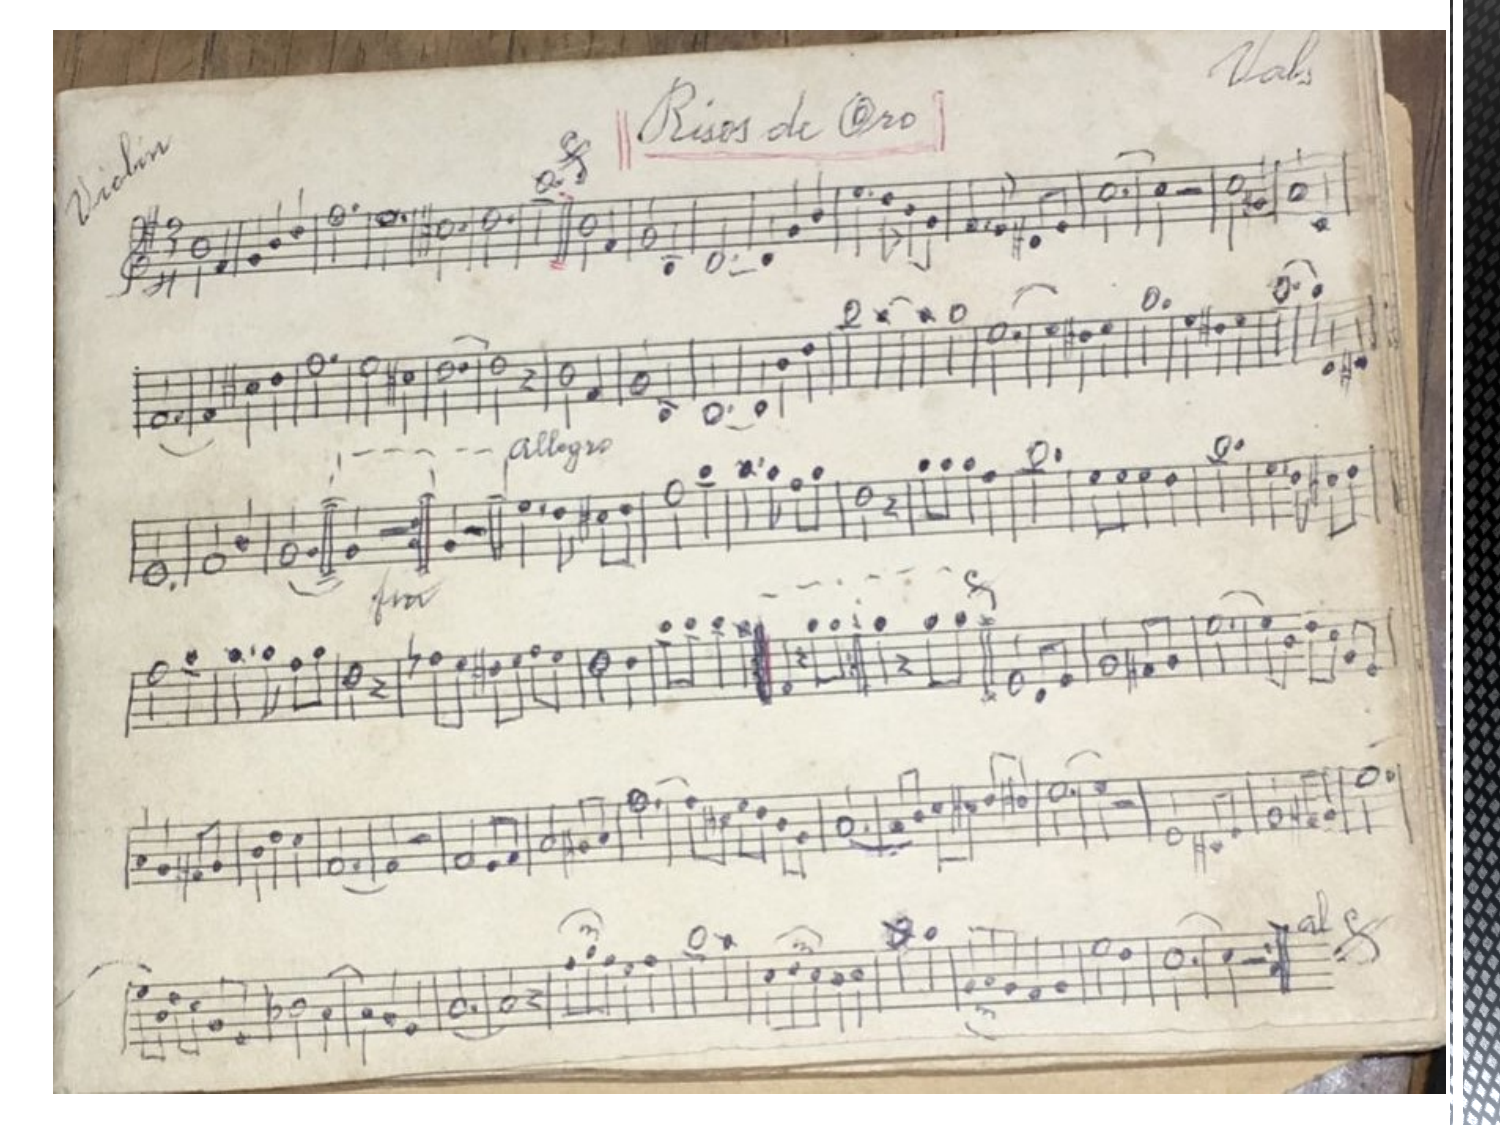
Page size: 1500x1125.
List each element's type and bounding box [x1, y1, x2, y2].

list [52, 29, 1447, 1095]
picture [1447, 0, 1500, 1125]
